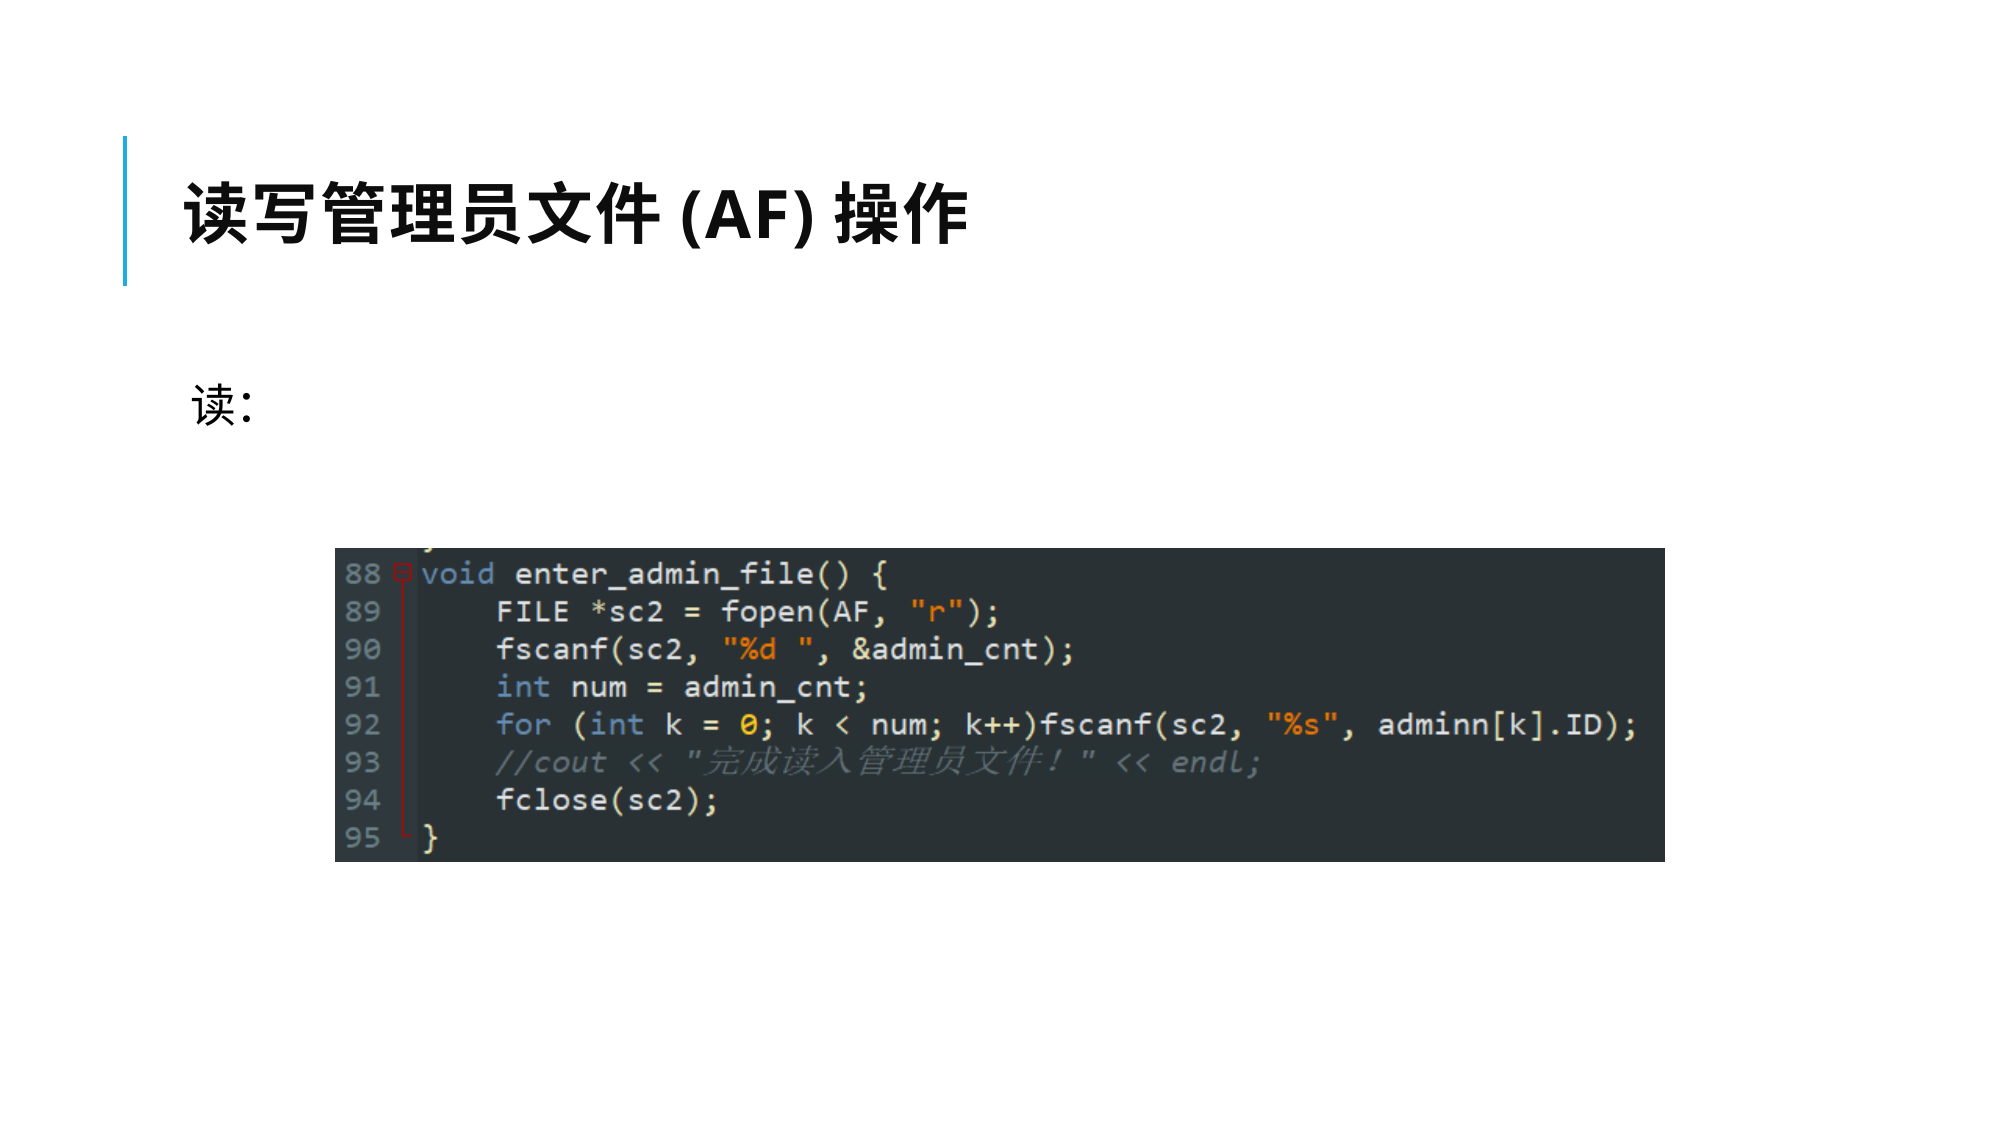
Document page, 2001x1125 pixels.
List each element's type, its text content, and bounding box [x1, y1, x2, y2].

picture [334, 548, 1665, 862]
title 读写管理员文件(aF)操作 [168, 96, 1763, 342]
list 读： [168, 375, 1763, 1035]
